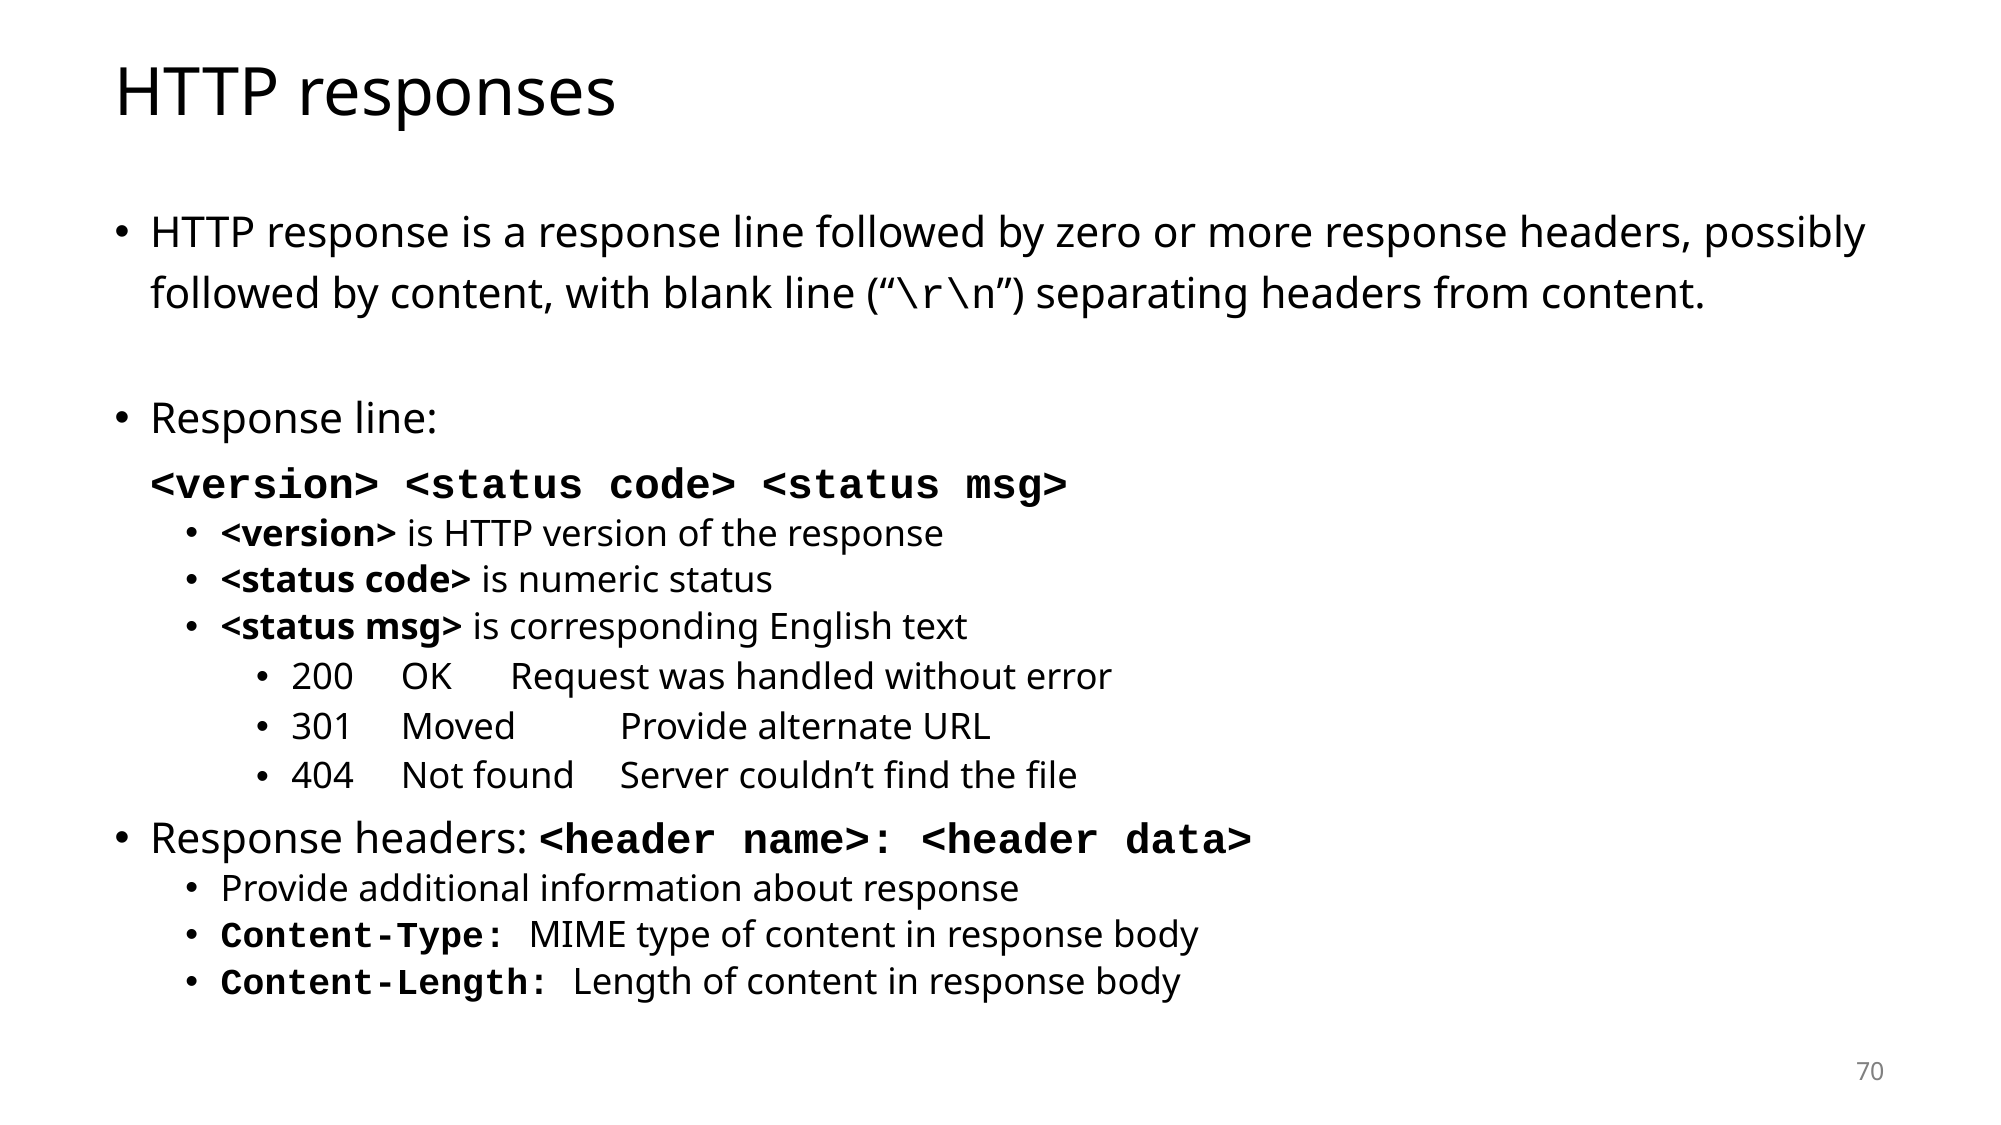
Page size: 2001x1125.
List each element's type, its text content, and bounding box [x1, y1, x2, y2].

list HTTP response is a response line followed by zero or more response headers, possibly followed by content, with blank line (“\r\n”) separating headers from content. Response line: <version> <status code> <status msg> <version> is HTTP version of the response <status code> is numeric status <status msg> is corresponding English text 200 OK Request was handled without error 301 Moved Provide alternate URL 404 Not found Server couldn’t find the file Response headers: <header name>: <header data> Provide additional information about response Content-Type: MIME type of content in response body Content-Length: Length of content in response body [99, 187, 1900, 1043]
slide_number 70 [1749, 1042, 1900, 1103]
title HTTP responses [99, 37, 1900, 150]
